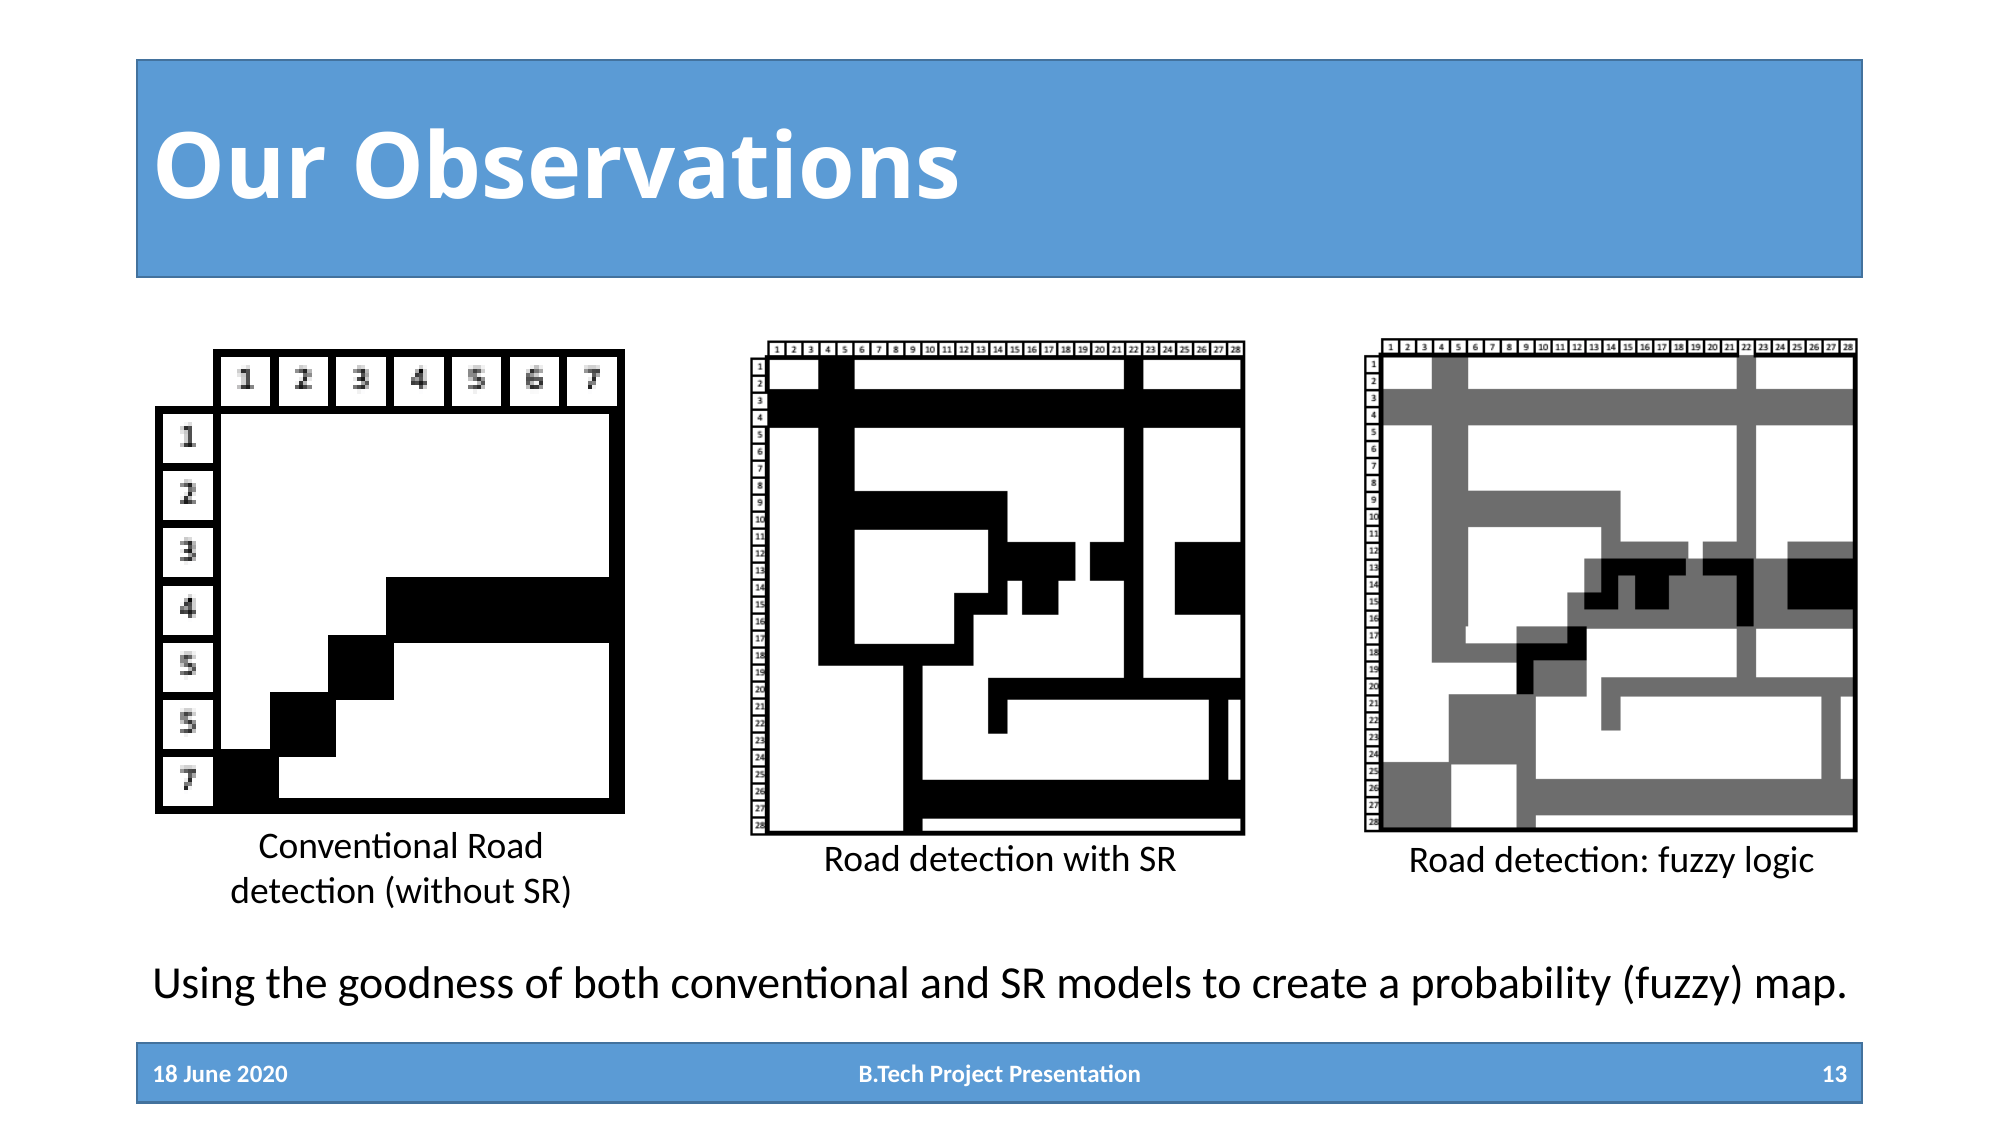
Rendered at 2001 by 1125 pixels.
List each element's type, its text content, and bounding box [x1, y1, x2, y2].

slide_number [137, 1042, 588, 1103]
text_box Road detection with SR [768, 837, 1233, 887]
title Our Observations [137, 59, 1863, 278]
picture [748, 336, 1249, 837]
text_box Road detection: fuzzy logic [1380, 836, 1844, 888]
picture [147, 345, 634, 823]
slide_number 13 [1412, 1042, 1863, 1103]
footer B.Tech Project Presentation [662, 1042, 1338, 1103]
text_box Using the goodness of both conventional and SR models to create a probability (fuzzy) map. [137, 952, 1885, 1034]
text_box Conventional Road detection (without SR) [169, 823, 634, 919]
picture [1362, 337, 1859, 836]
